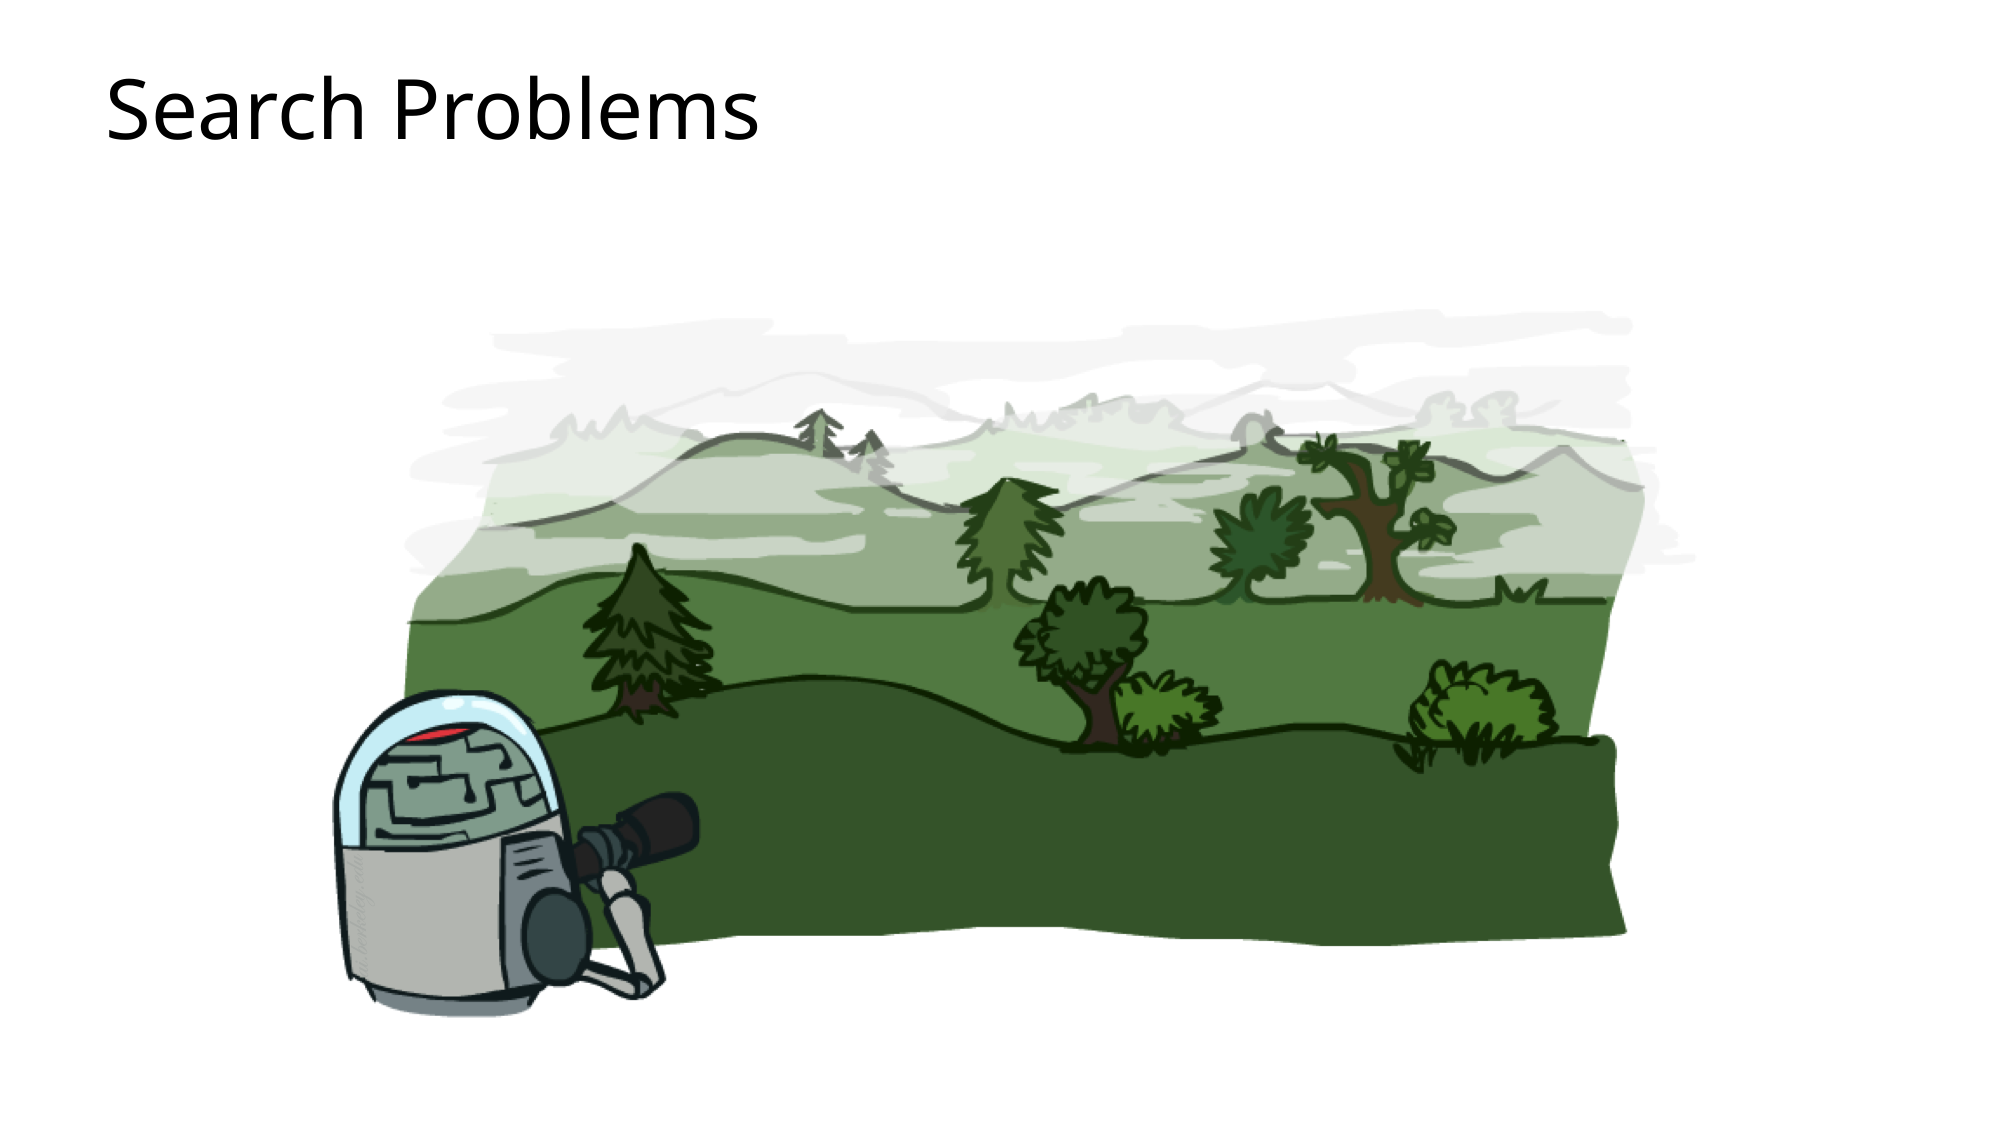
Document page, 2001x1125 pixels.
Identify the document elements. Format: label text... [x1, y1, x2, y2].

title Search Problems [90, 60, 1816, 164]
picture [300, 187, 1700, 1046]
